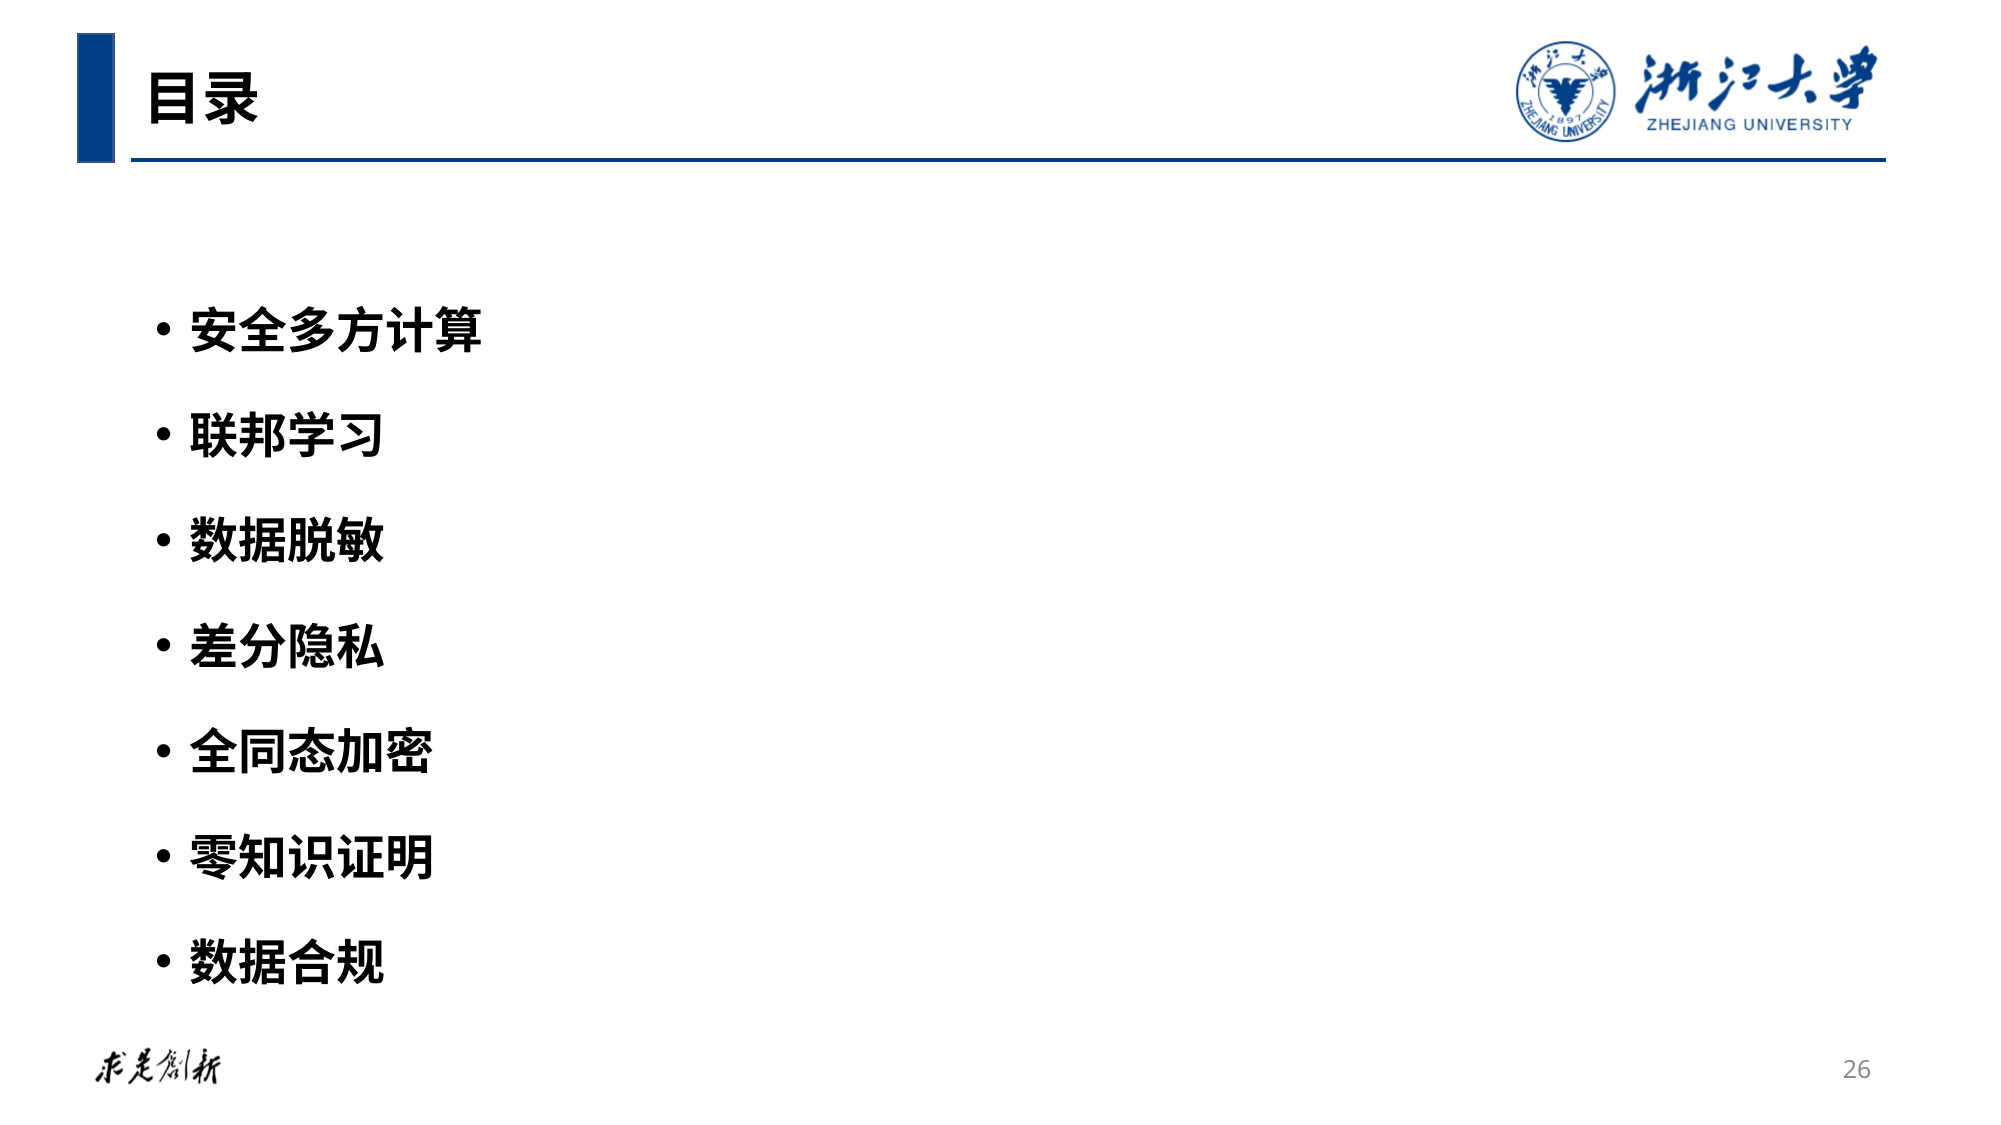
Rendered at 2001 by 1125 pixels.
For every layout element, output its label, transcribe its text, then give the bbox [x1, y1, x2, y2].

text_box 安全多方计算 联邦学习 数据脱敏 差分隐私 全同态加密 零知识证明 数据合规 [140, 262, 1941, 1005]
picture [76, 1036, 239, 1096]
slide_number 26 [1548, 1041, 1887, 1101]
picture [1488, 24, 1887, 146]
text_box 目录 [118, 53, 286, 171]
